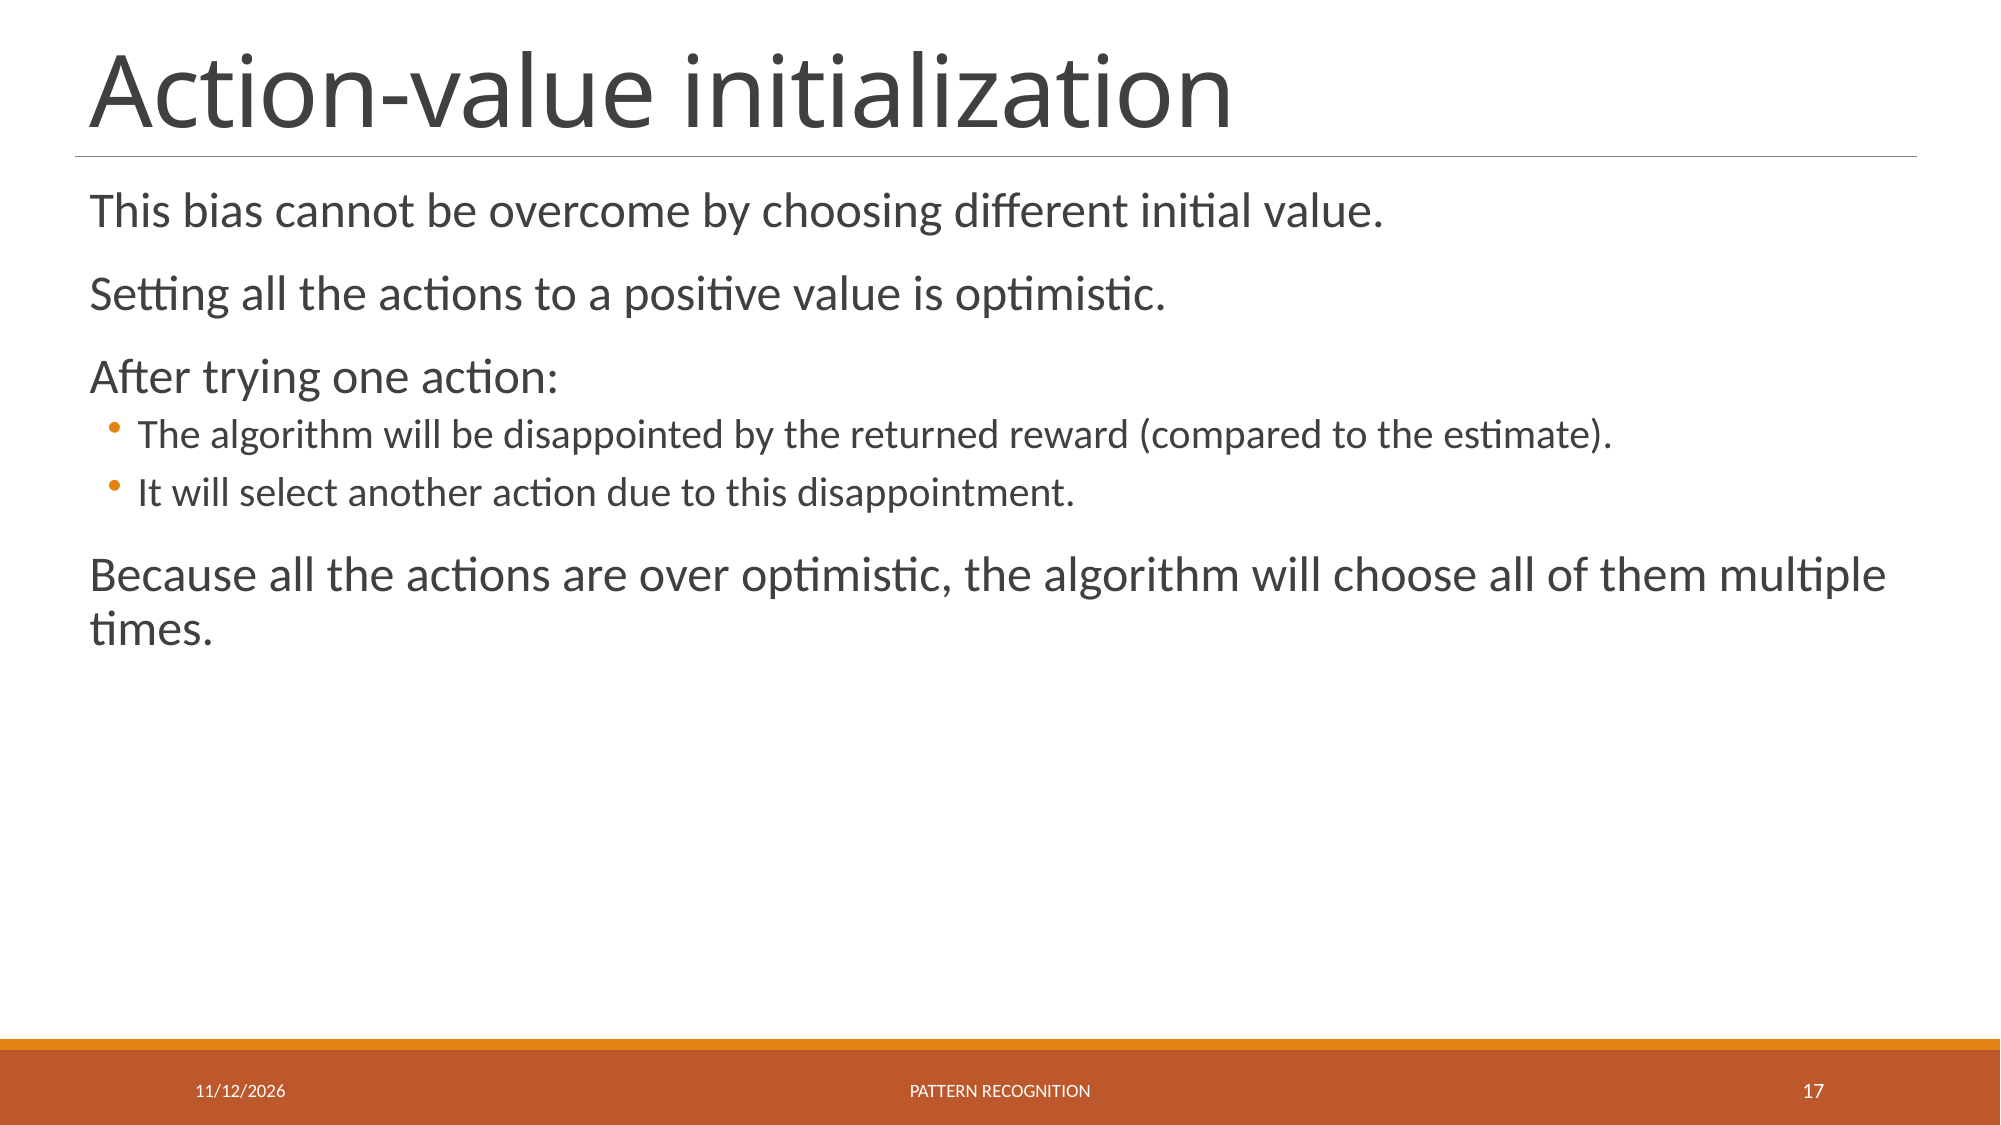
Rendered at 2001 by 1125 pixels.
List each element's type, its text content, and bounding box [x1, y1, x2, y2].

slide_number 17 [1624, 1059, 1840, 1120]
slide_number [180, 1059, 586, 1120]
title Action-value initialization [74, 18, 1918, 156]
list This bias cannot be overcome by choosing different initial value. Setting all the actions to a positive value is optimistic. After trying one action: The algorithm will be disappointed by the returned reward (compared to the estimate). It will select another action due to this disappointment. Because all the actions are over optimistic, the algorithm will choose all of them multiple times. [74, 176, 1918, 1031]
footer Pattern recognition [604, 1059, 1396, 1120]
